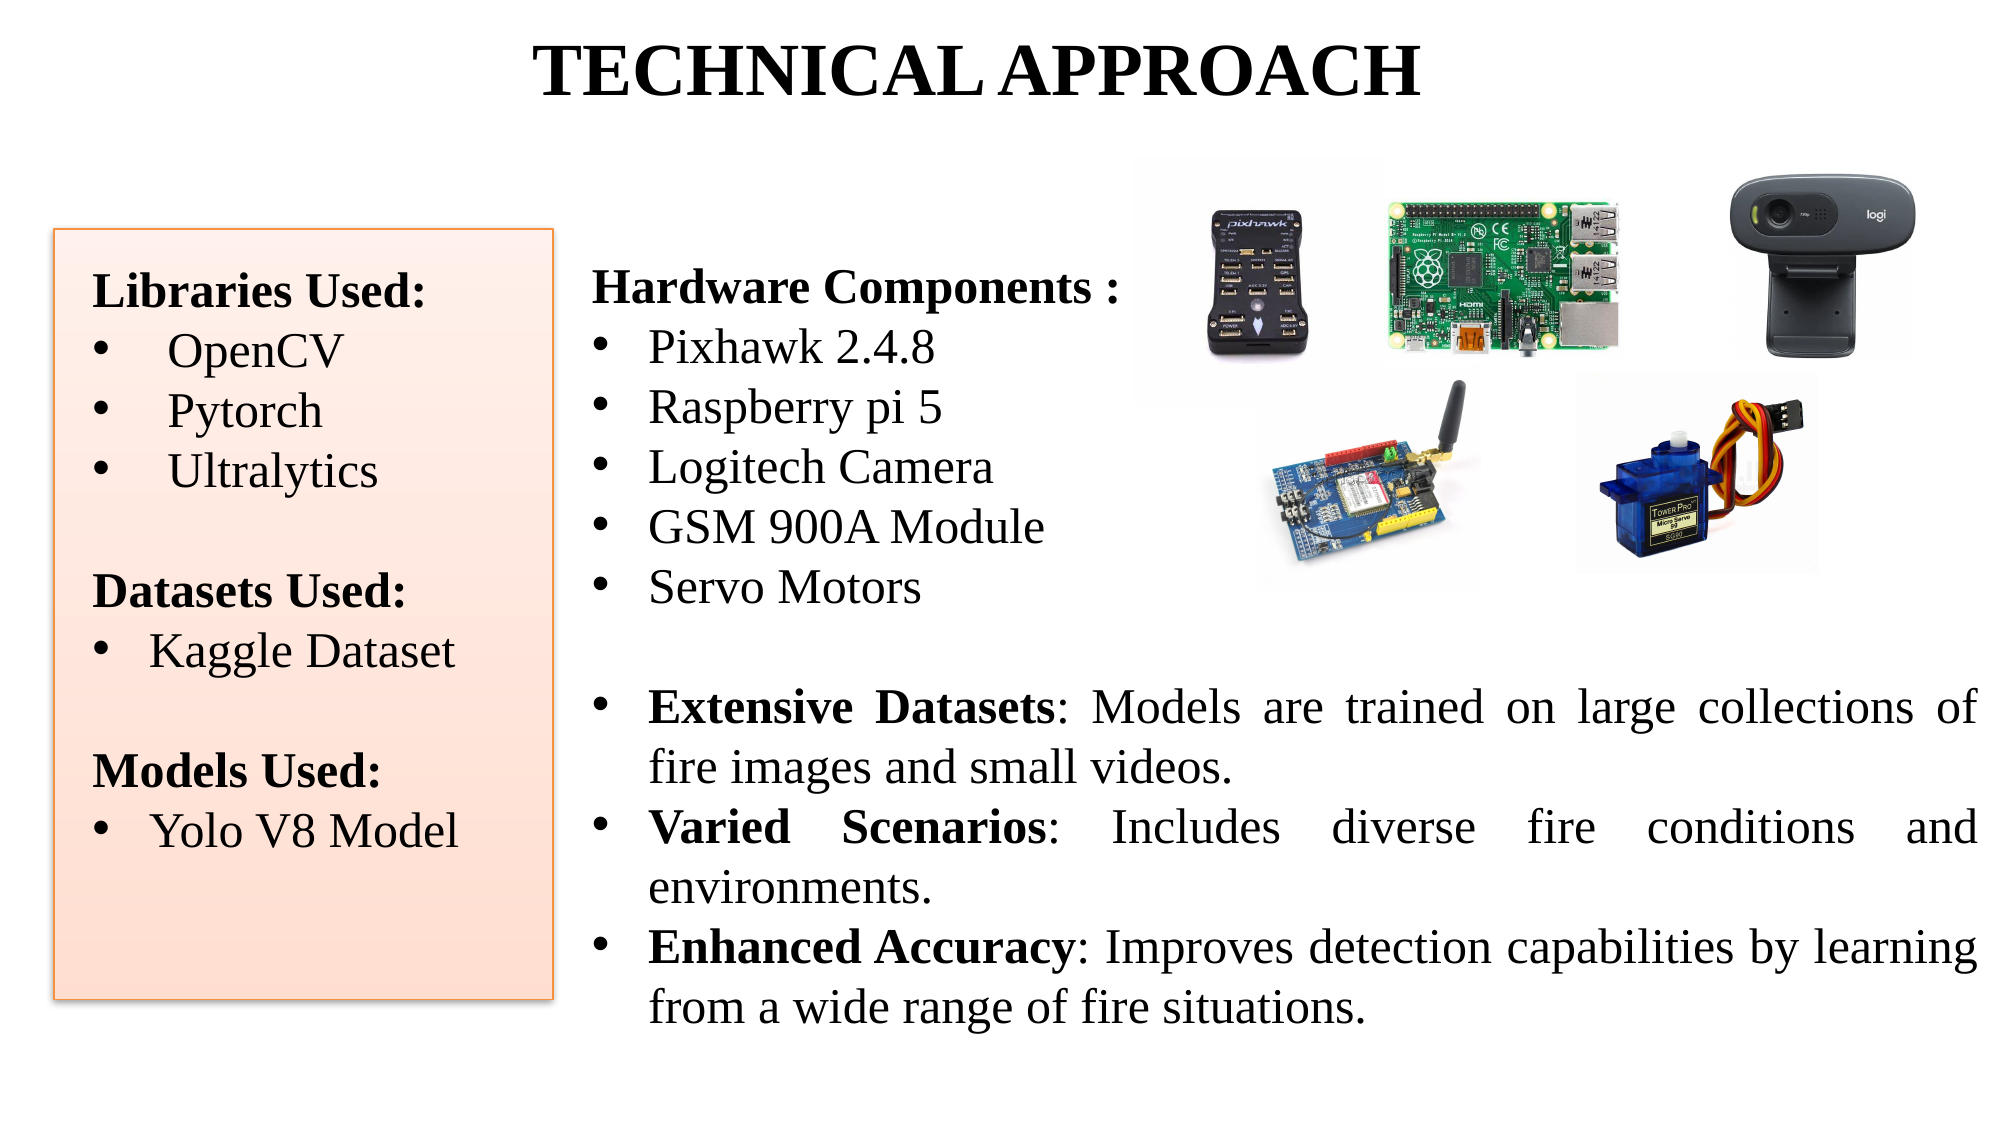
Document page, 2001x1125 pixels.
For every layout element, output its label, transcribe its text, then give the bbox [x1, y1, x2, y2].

text_box [53, 228, 554, 1000]
title TECHNICAL APPROACH [77, 0, 1878, 160]
text_box Libraries Used: OpenCV Pytorch Ultralytics Datasets Used: Kaggle Dataset Models Used: Yolo V8 Model [77, 250, 576, 865]
picture [1133, 155, 1623, 592]
picture [1576, 373, 1819, 574]
picture [1729, 173, 1917, 359]
text_box Hardware Components : Pixhawk 2.4.8 Raspberry pi 5 Logitech Camera GSM 900A Module Servo Motors Extensive Datasets: Models are trained on large collections of fire images and small videos. Varied Scenarios: Includes diverse fire conditions and environments. Enhanced Accuracy: Improves detection capabilities by learning from a wide range of fire situations. [576, 5, 1994, 1125]
